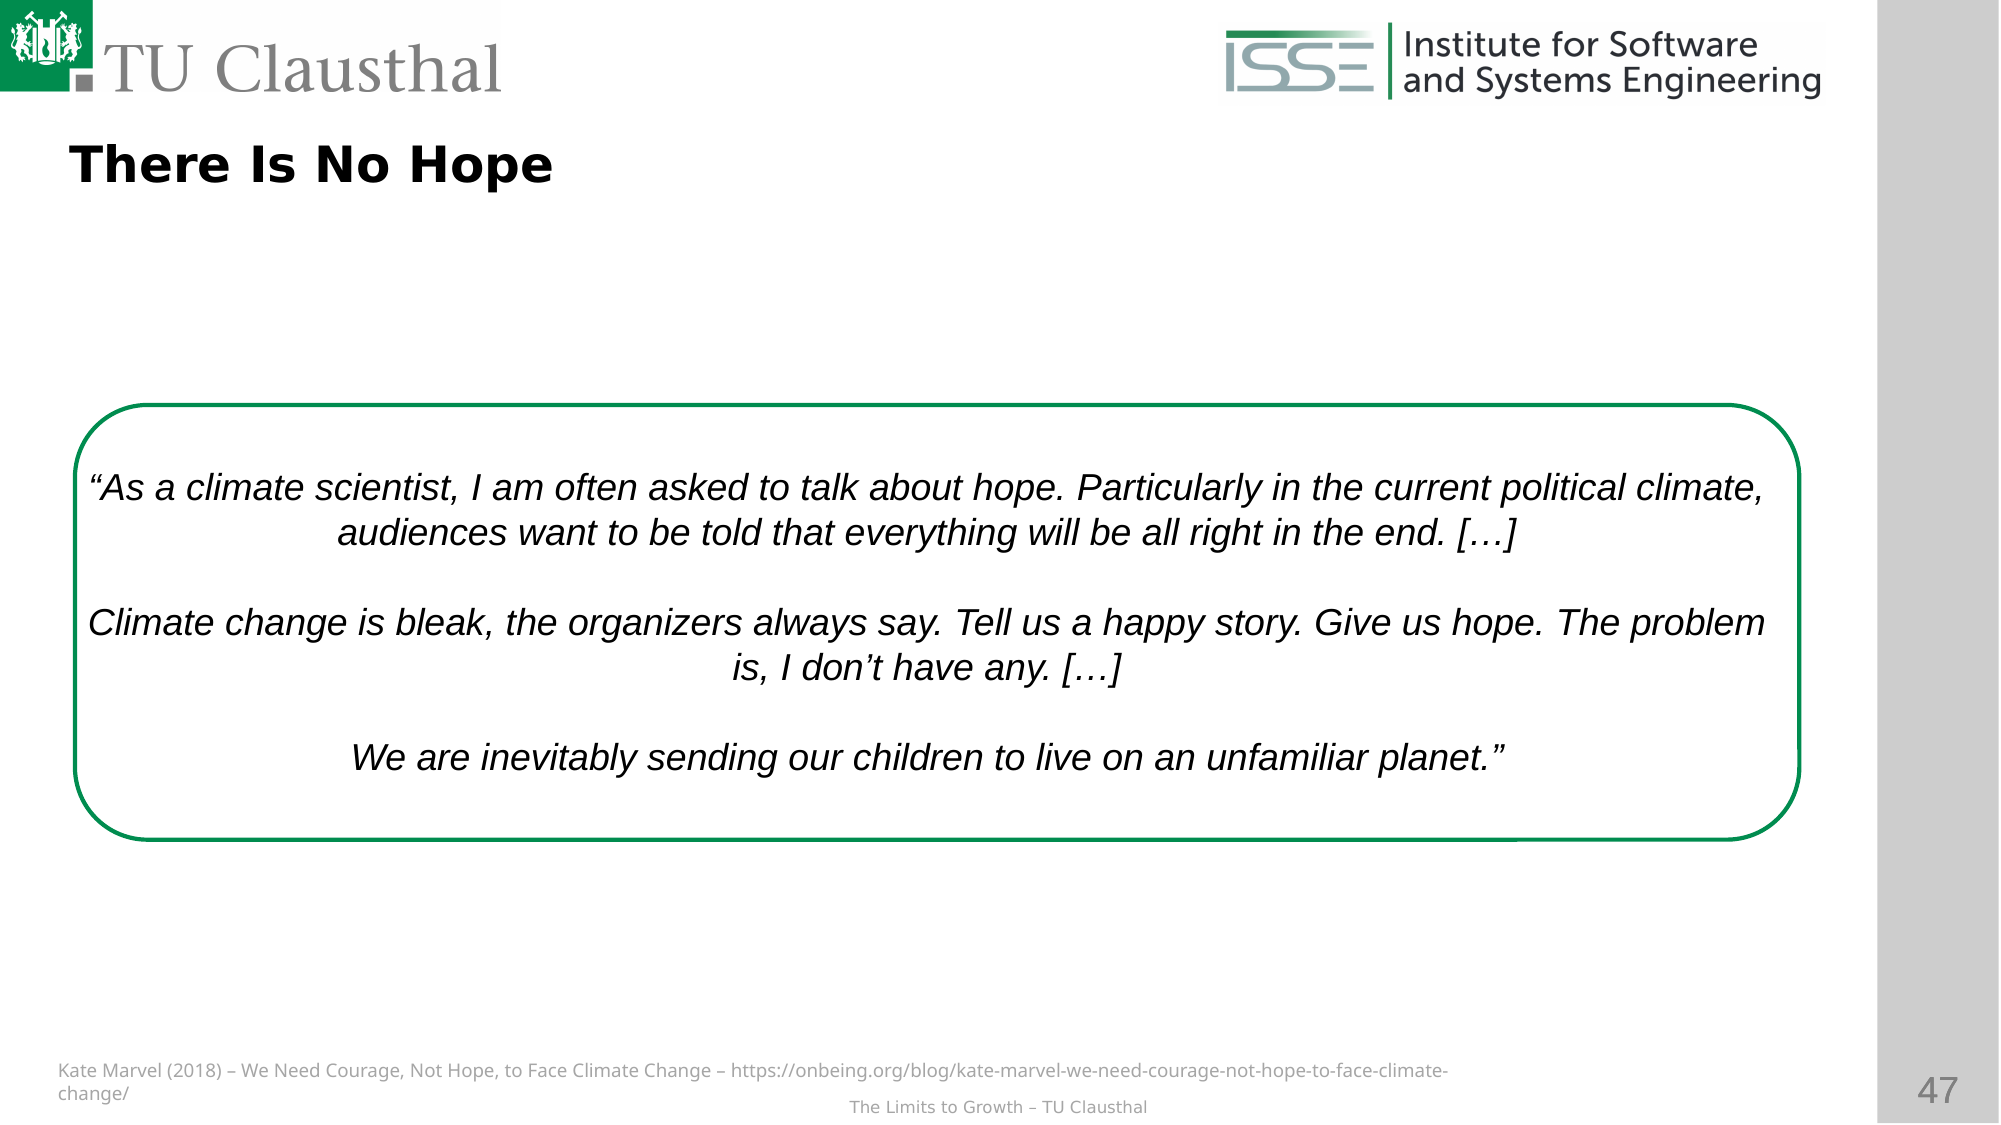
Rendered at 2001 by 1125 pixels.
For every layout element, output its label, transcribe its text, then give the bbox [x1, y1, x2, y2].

picture [1218, 22, 1826, 106]
text_box Kate Marvel (2018) – We Need Courage, Not Hope, to Face Climate Change – https://onbeing.org/blog/kate-marvel-we-need-courage-not-hope-to-face-climate-change/ [43, 1051, 1515, 1112]
text_box There Is No Hope [54, 125, 1818, 207]
text_box [72, 402, 1802, 842]
text_box “As a climate scientist, I am often asked to talk about hope. Particularly in the current political climate, audiences want to be told that everything will be all right in the end. […] Climate change is bleak, the organizers always say. Tell us a happy story. Give us hope. The problem is, I don’t have any. […] We are inevitably sending our children to live on an unfamiliar planet.” [54, 207, 1800, 1034]
picture [0, 0, 501, 92]
